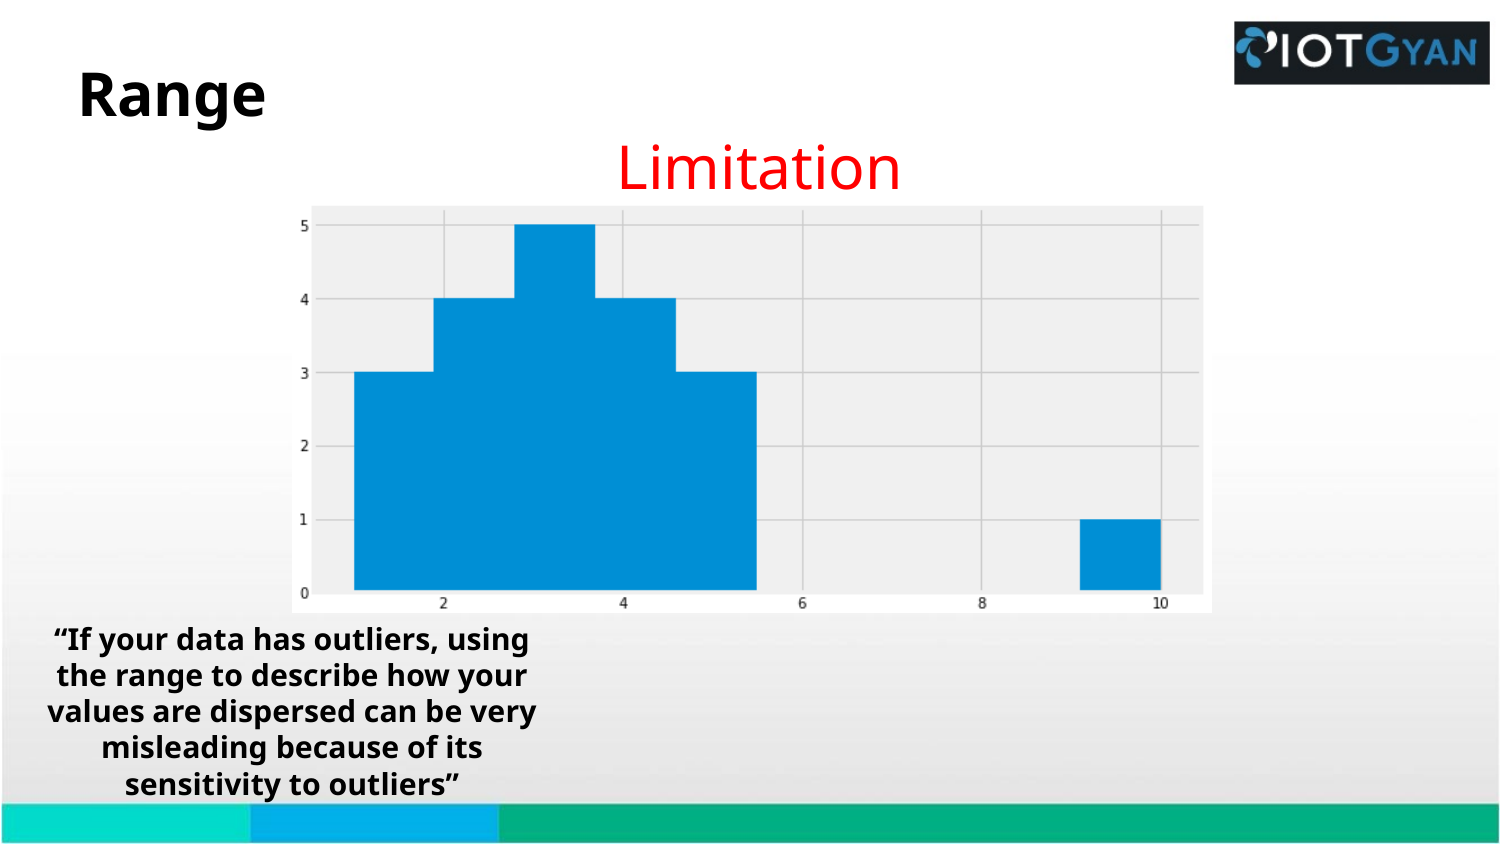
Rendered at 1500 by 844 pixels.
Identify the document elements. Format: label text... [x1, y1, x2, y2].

text_box “If your data has outliers, using the range to describe how your values are dispersed can be very misleading because of its sensitivity to outliers” [14, 613, 570, 844]
picture [1, 0, 1500, 844]
text_box Range Limitation [77, 58, 1427, 200]
